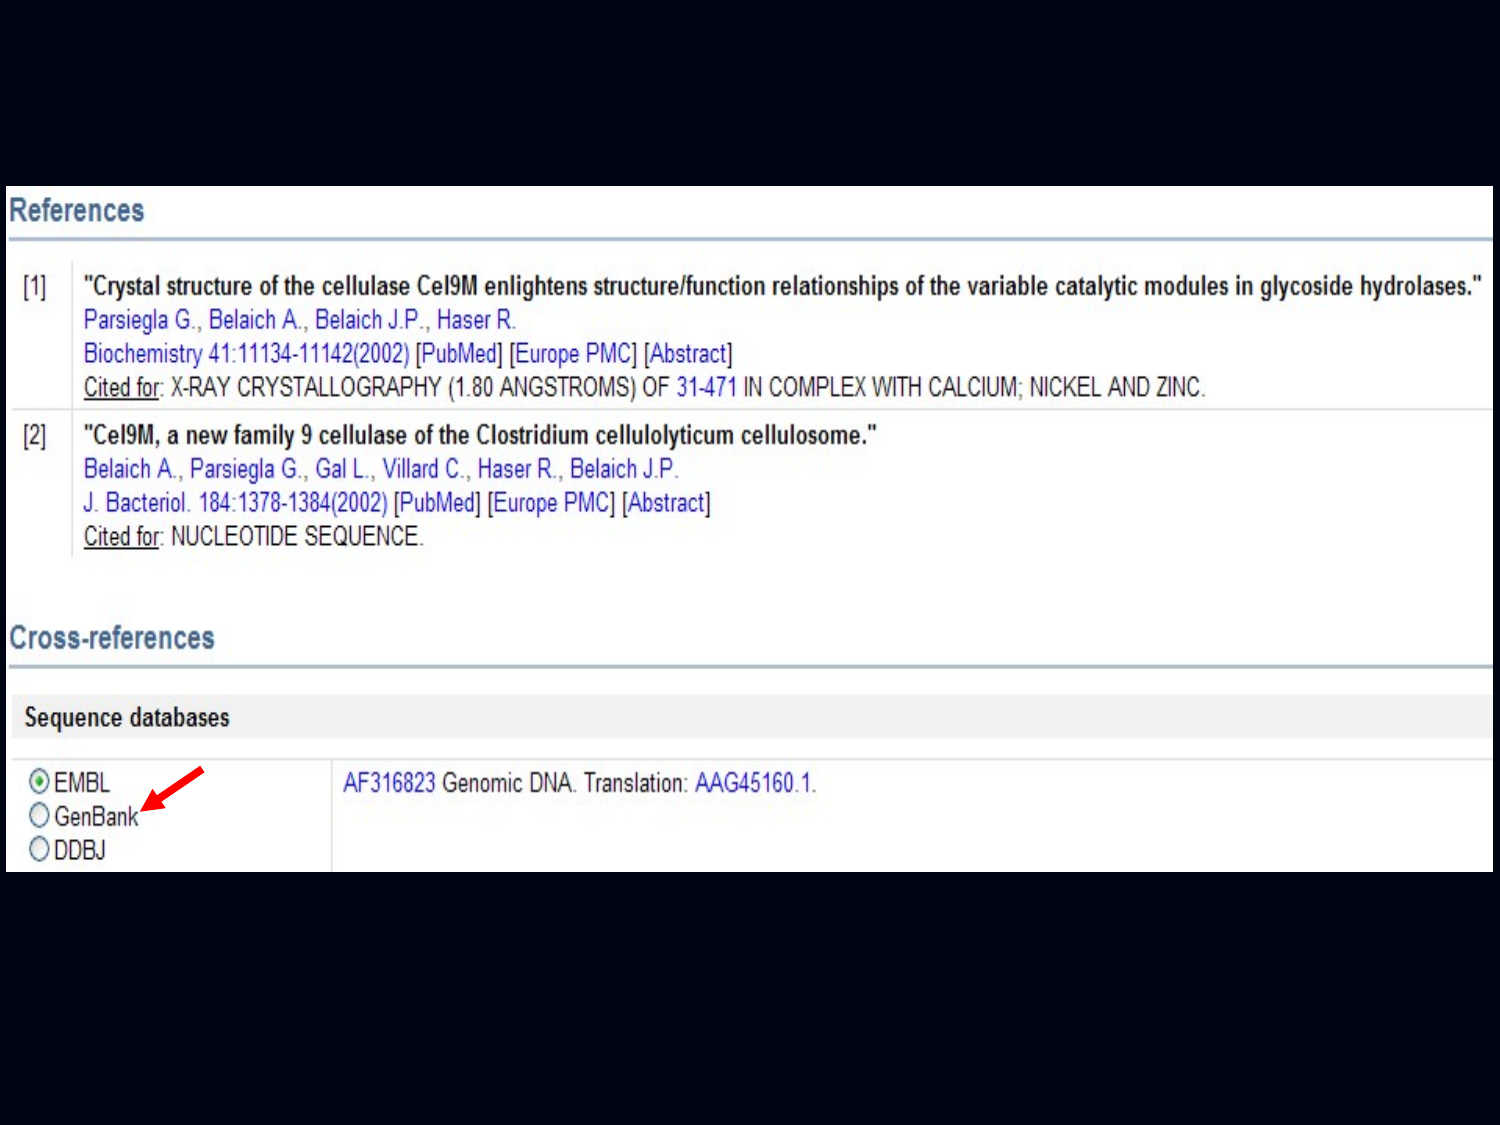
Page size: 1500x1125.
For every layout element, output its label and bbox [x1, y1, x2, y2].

picture [6, 186, 1494, 873]
